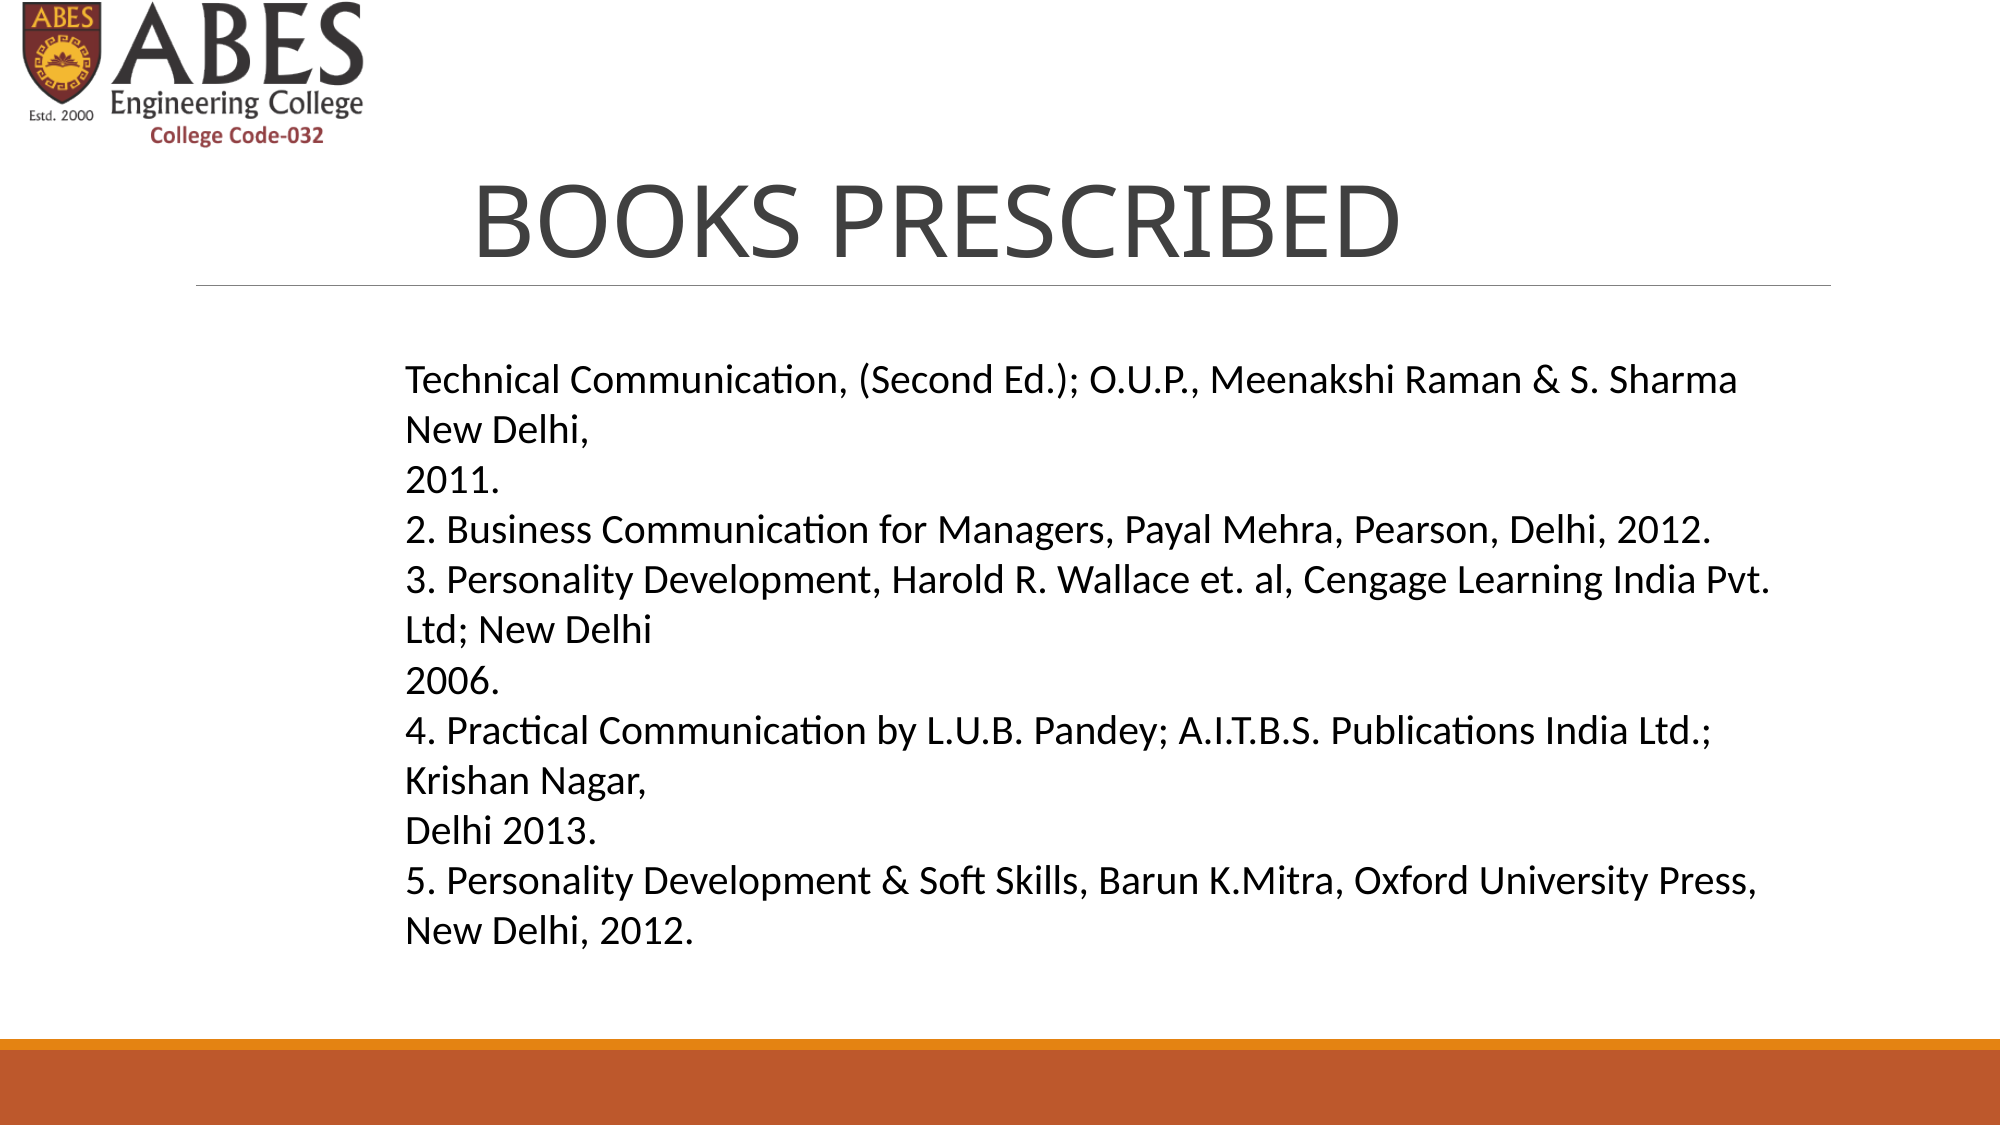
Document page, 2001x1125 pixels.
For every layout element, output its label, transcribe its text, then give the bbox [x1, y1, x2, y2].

picture [17, 0, 369, 154]
title BOOKS PRESCRIBED [180, 47, 1830, 285]
text_box Technical Communication, (Second Ed.); O.U.P., Meenakshi Raman & S. Sharma New Delhi, 2011. 2. Business Communication for Managers, Payal Mehra, Pearson, Delhi, 2012. 3. Personality Development, Harold R. Wallace et. al, Cengage Learning India Pvt. Ltd; New Delhi 2006. 4. Practical Communication by L.U.B. Pandey; A.I.T.B.S. Publications India Ltd.; Krishan Nagar, Delhi 2013. 5. Personality Development & Soft Skills, Barun K.Mitra, Oxford University Press, New Delhi, 2012. [390, 344, 1793, 960]
